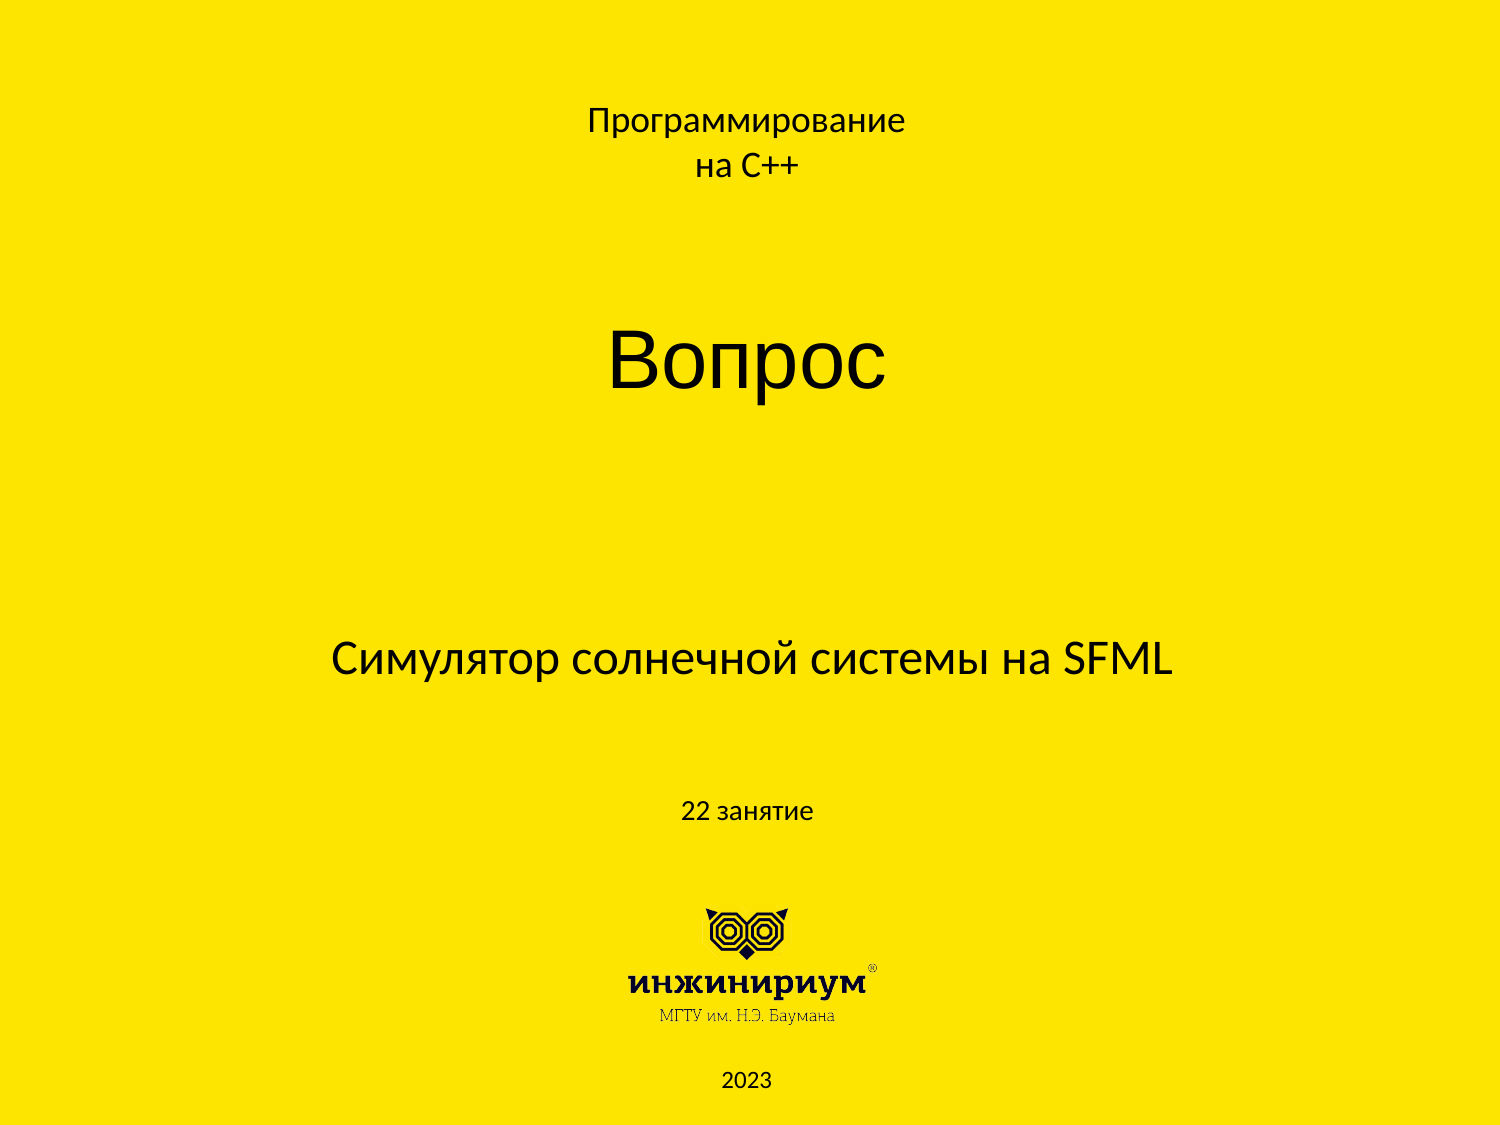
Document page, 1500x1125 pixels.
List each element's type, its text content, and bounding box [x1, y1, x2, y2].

text_box Симулятор солнечной системы на SFML [86, 616, 1418, 750]
text_box 2023 [646, 1058, 848, 1099]
picture [627, 905, 877, 1025]
text_box 22 занятие [556, 783, 939, 834]
text_box Программирование на C++ [555, 87, 938, 192]
text_box Вопрос [81, 297, 1413, 431]
